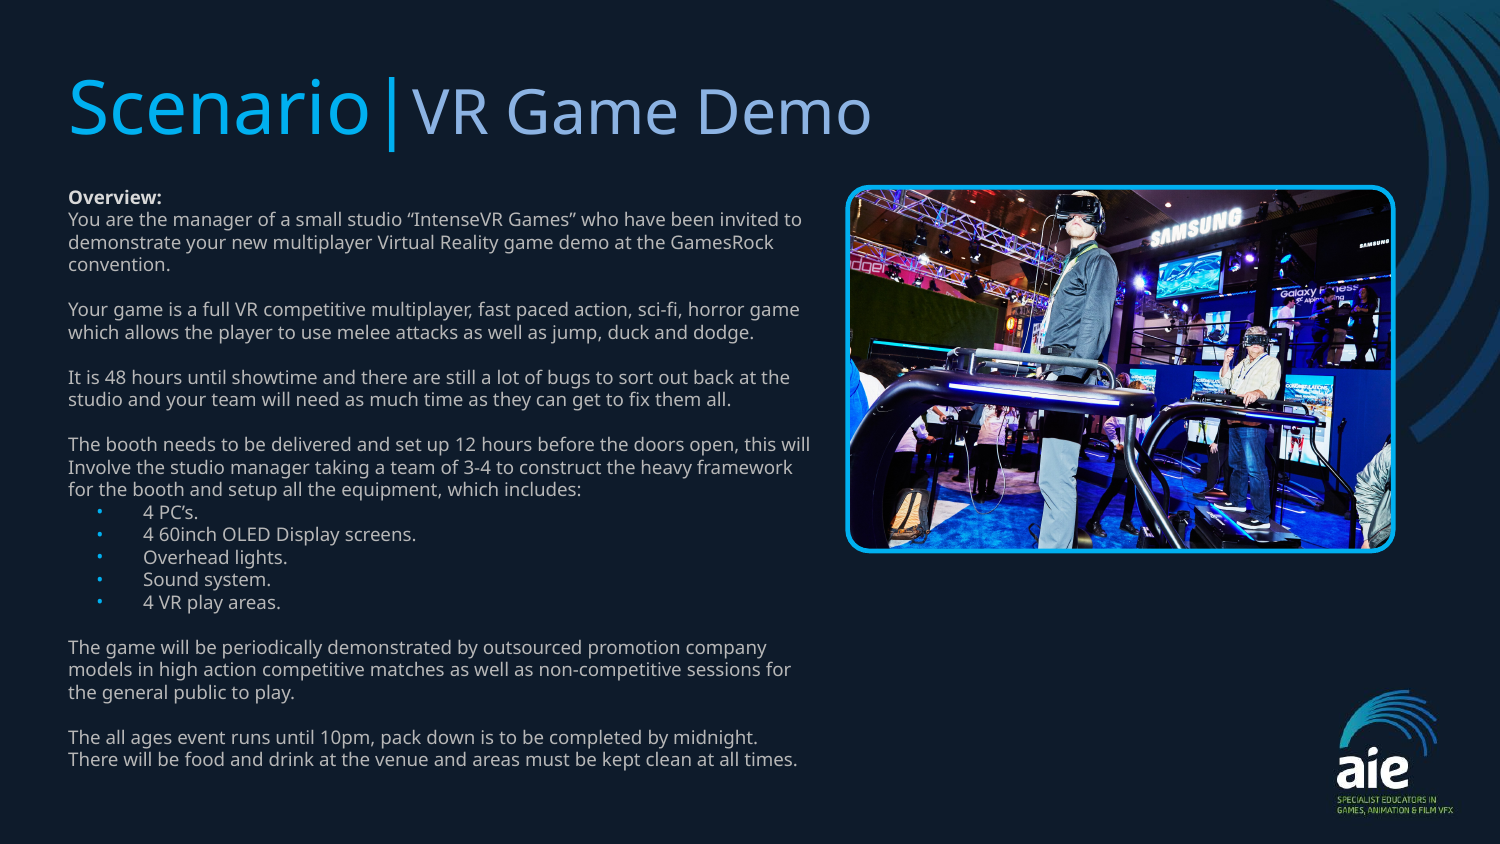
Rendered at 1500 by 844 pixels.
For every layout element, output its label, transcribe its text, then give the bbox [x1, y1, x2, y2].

picture [0, 0, 1500, 844]
list Overview: You are the manager of a small studio “IntenseVR Games” who have been invited to demonstrate your new multiplayer Virtual Reality game demo at the GamesRock convention. Your game is a full VR competitive multiplayer, fast paced action, sci-fi, horror game which allows the player to use melee attacks as well as jump, duck and dodge. It is 48 hours until showtime and there are still a lot of bugs to sort out back at the studio and your team will need as much time as they can get to fix them all. The booth needs to be delivered and set up 12 hours before the doors open, this will Involve the studio manager taking a team of 3-4 to construct the heavy framework for the booth and setup all the equipment, which includes: 4 PC’s. 4 60inch OLED Display screens. Overhead lights. Sound system. 4 VR play areas. The game will be periodically demonstrated by outsourced promotion company models in high action competitive matches as well as non-competitive sessions for the general public to play. The all ages event runs until 10pm, pack down is to be completed by midnight. There will be food and drink at the venue and areas must be kept clean at all times. [53, 174, 831, 771]
title Scenario|VR Game Demo [53, 33, 1426, 175]
